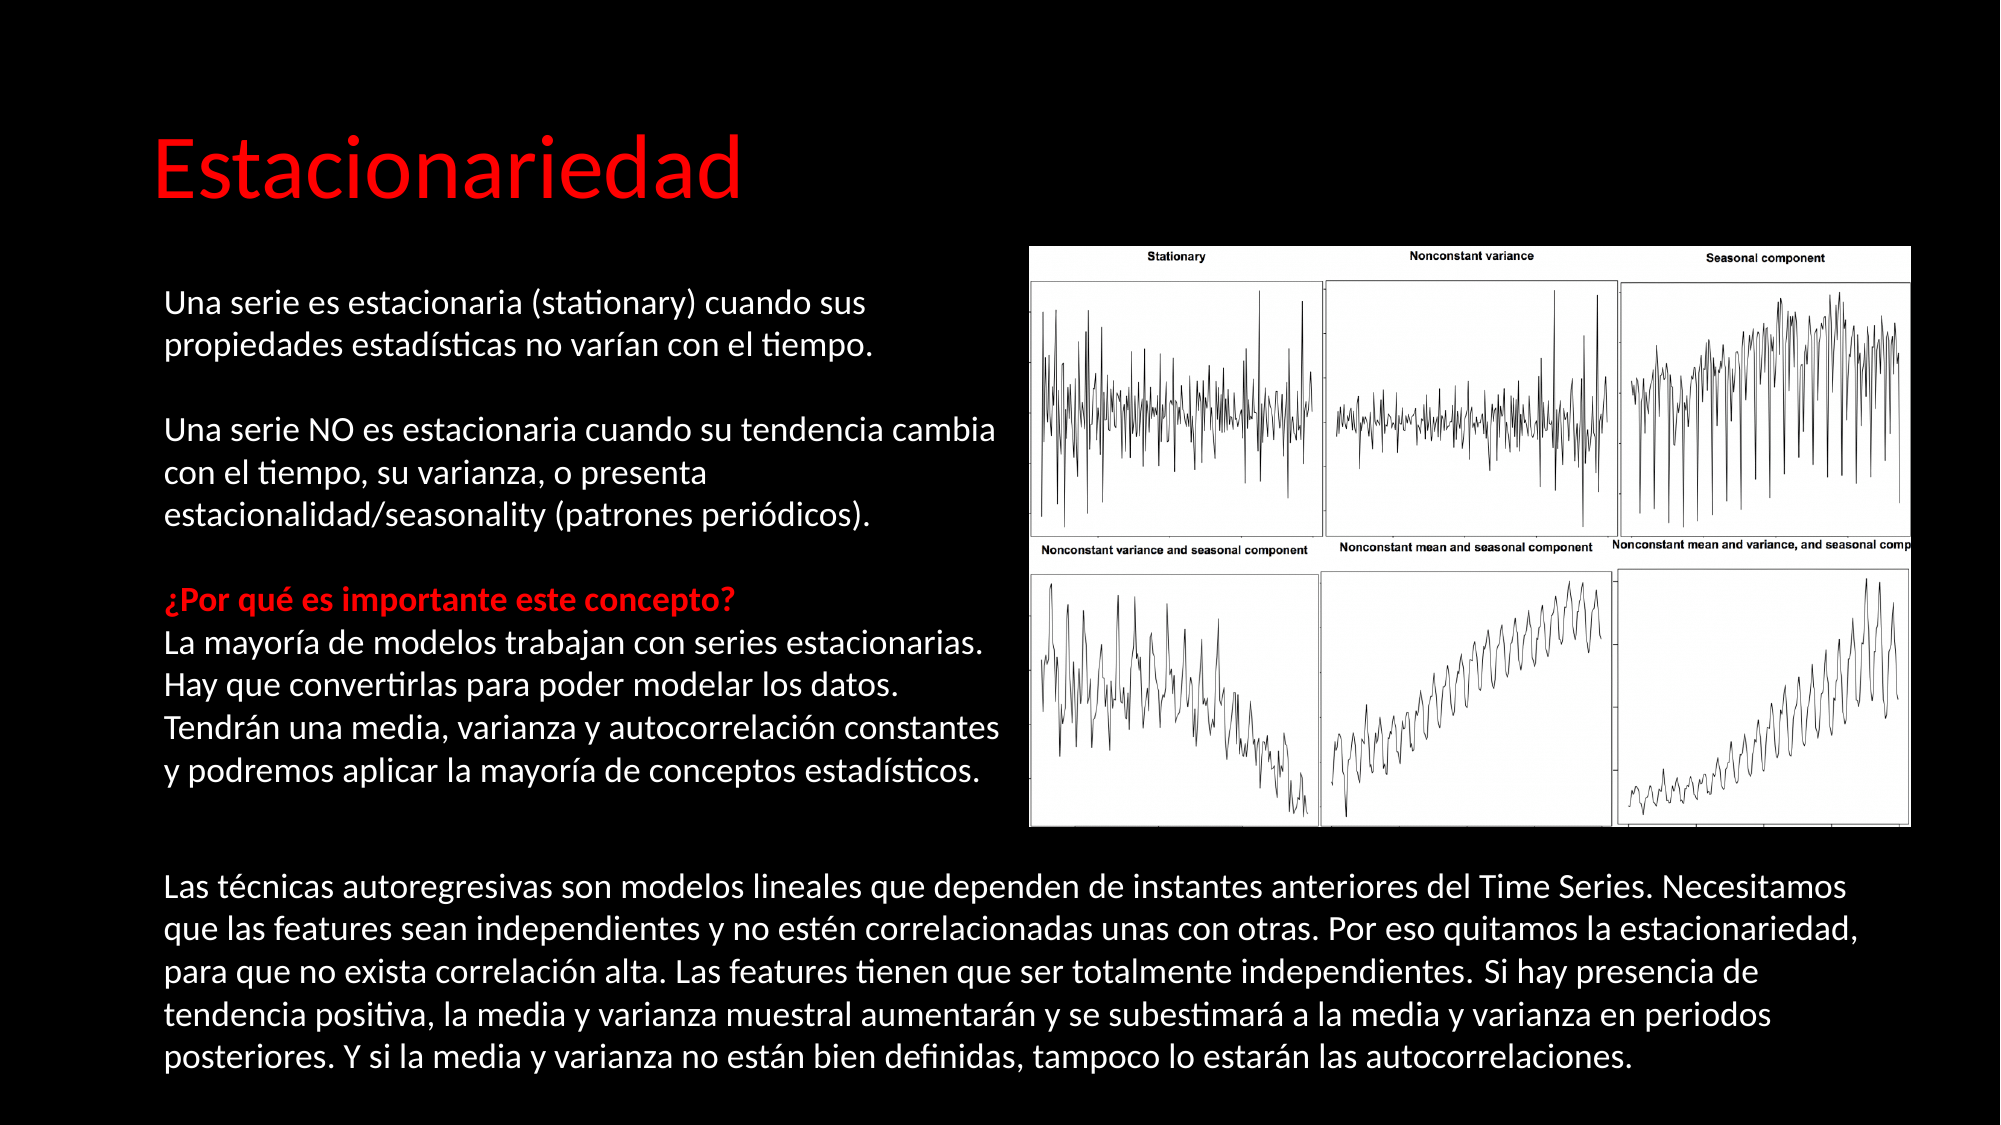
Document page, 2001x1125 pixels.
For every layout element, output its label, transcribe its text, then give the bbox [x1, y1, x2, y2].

title Estacionariedad [137, 59, 1863, 278]
text_box Una serie es estacionaria (stationary) cuando sus propiedades estadísticas no varían con el tiempo. Una serie NO es estacionaria cuando su tendencia cambia con el tiempo, su varianza, o presenta estacionalidad/seasonality (patrones periódicos). ¿Por qué es importante este concepto? La mayoría de modelos trabajan con series estacionarias. Hay que convertirlas para poder modelar los datos. Tendrán una media, varianza y autocorrelación constantes y podremos aplicar la mayoría de conceptos estadísticos. [148, 263, 1017, 847]
picture [1029, 246, 1911, 827]
text_box Las técnicas autoregresivas son modelos lineales que dependen de instantes anteriores del Time Series. Necesitamos que las features sean independientes y no estén correlacionadas unas con otras. Por eso quitamos la estacionariedad, para que no exista correlación alta. Las features tienen que ser totalmente independientes. Si hay presencia de tendencia positiva, la media y varianza muestral aumentarán y se subestimará a la media y varianza en periodos posteriores. Y si la media y varianza no están bien definidas, tampoco lo estarán las autocorrelaciones. [148, 847, 1903, 1084]
